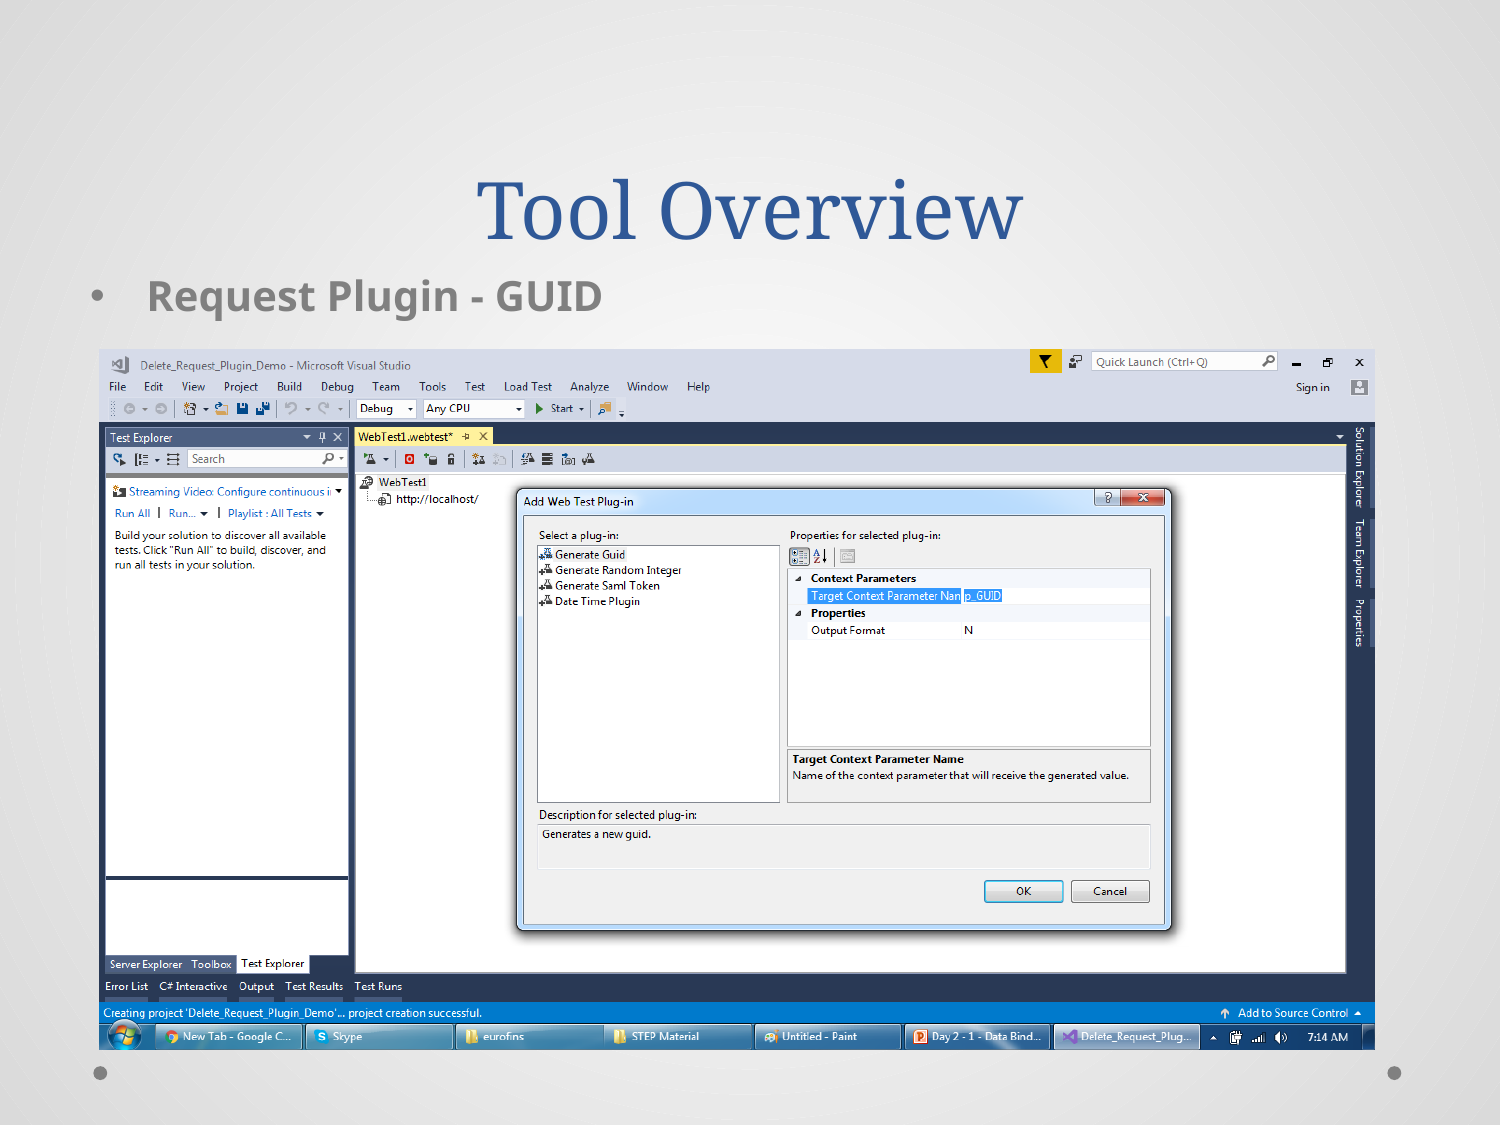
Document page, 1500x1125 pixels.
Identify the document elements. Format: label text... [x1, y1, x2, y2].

list Request Plugin - GUID [75, 262, 1425, 1005]
picture [99, 349, 1376, 1051]
title Tool Overview [75, 0, 1425, 262]
